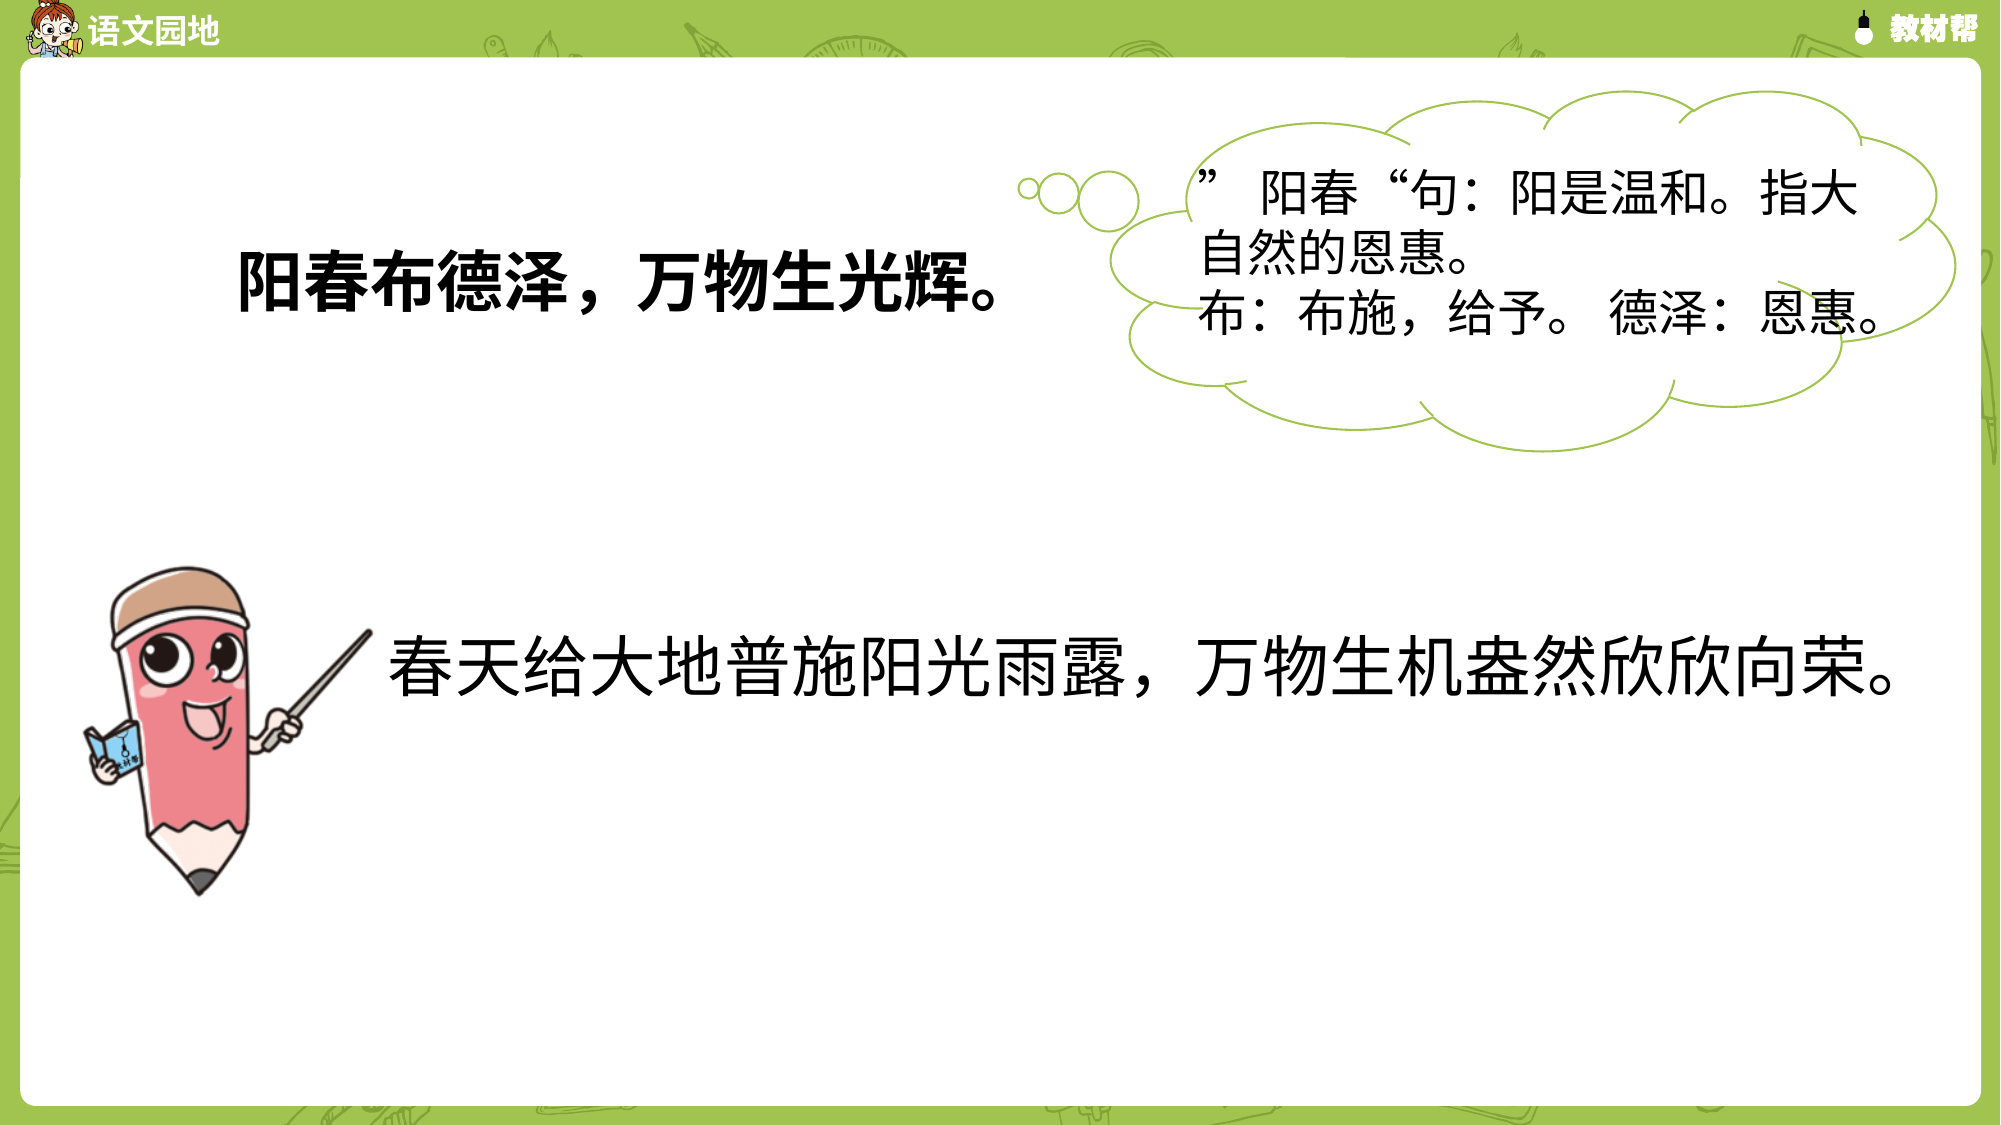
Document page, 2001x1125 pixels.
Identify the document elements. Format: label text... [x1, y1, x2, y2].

picture [50, 562, 387, 900]
text_box [1210, 90, 1957, 336]
text_box ”阳春“句：阳是温和。指大自然的恩惠。 布：布施，给予。 德泽：恩惠。 [1182, 154, 1884, 349]
text_box [1017, 170, 1140, 233]
text_box [1109, 210, 1843, 453]
text_box 阳春布德泽，万物生光辉。 [71, 192, 1087, 327]
picture [26, 0, 88, 60]
text_box 春天给大地普施阳光雨露，万物生机盎然欣欣向荣。 [387, 577, 1884, 712]
